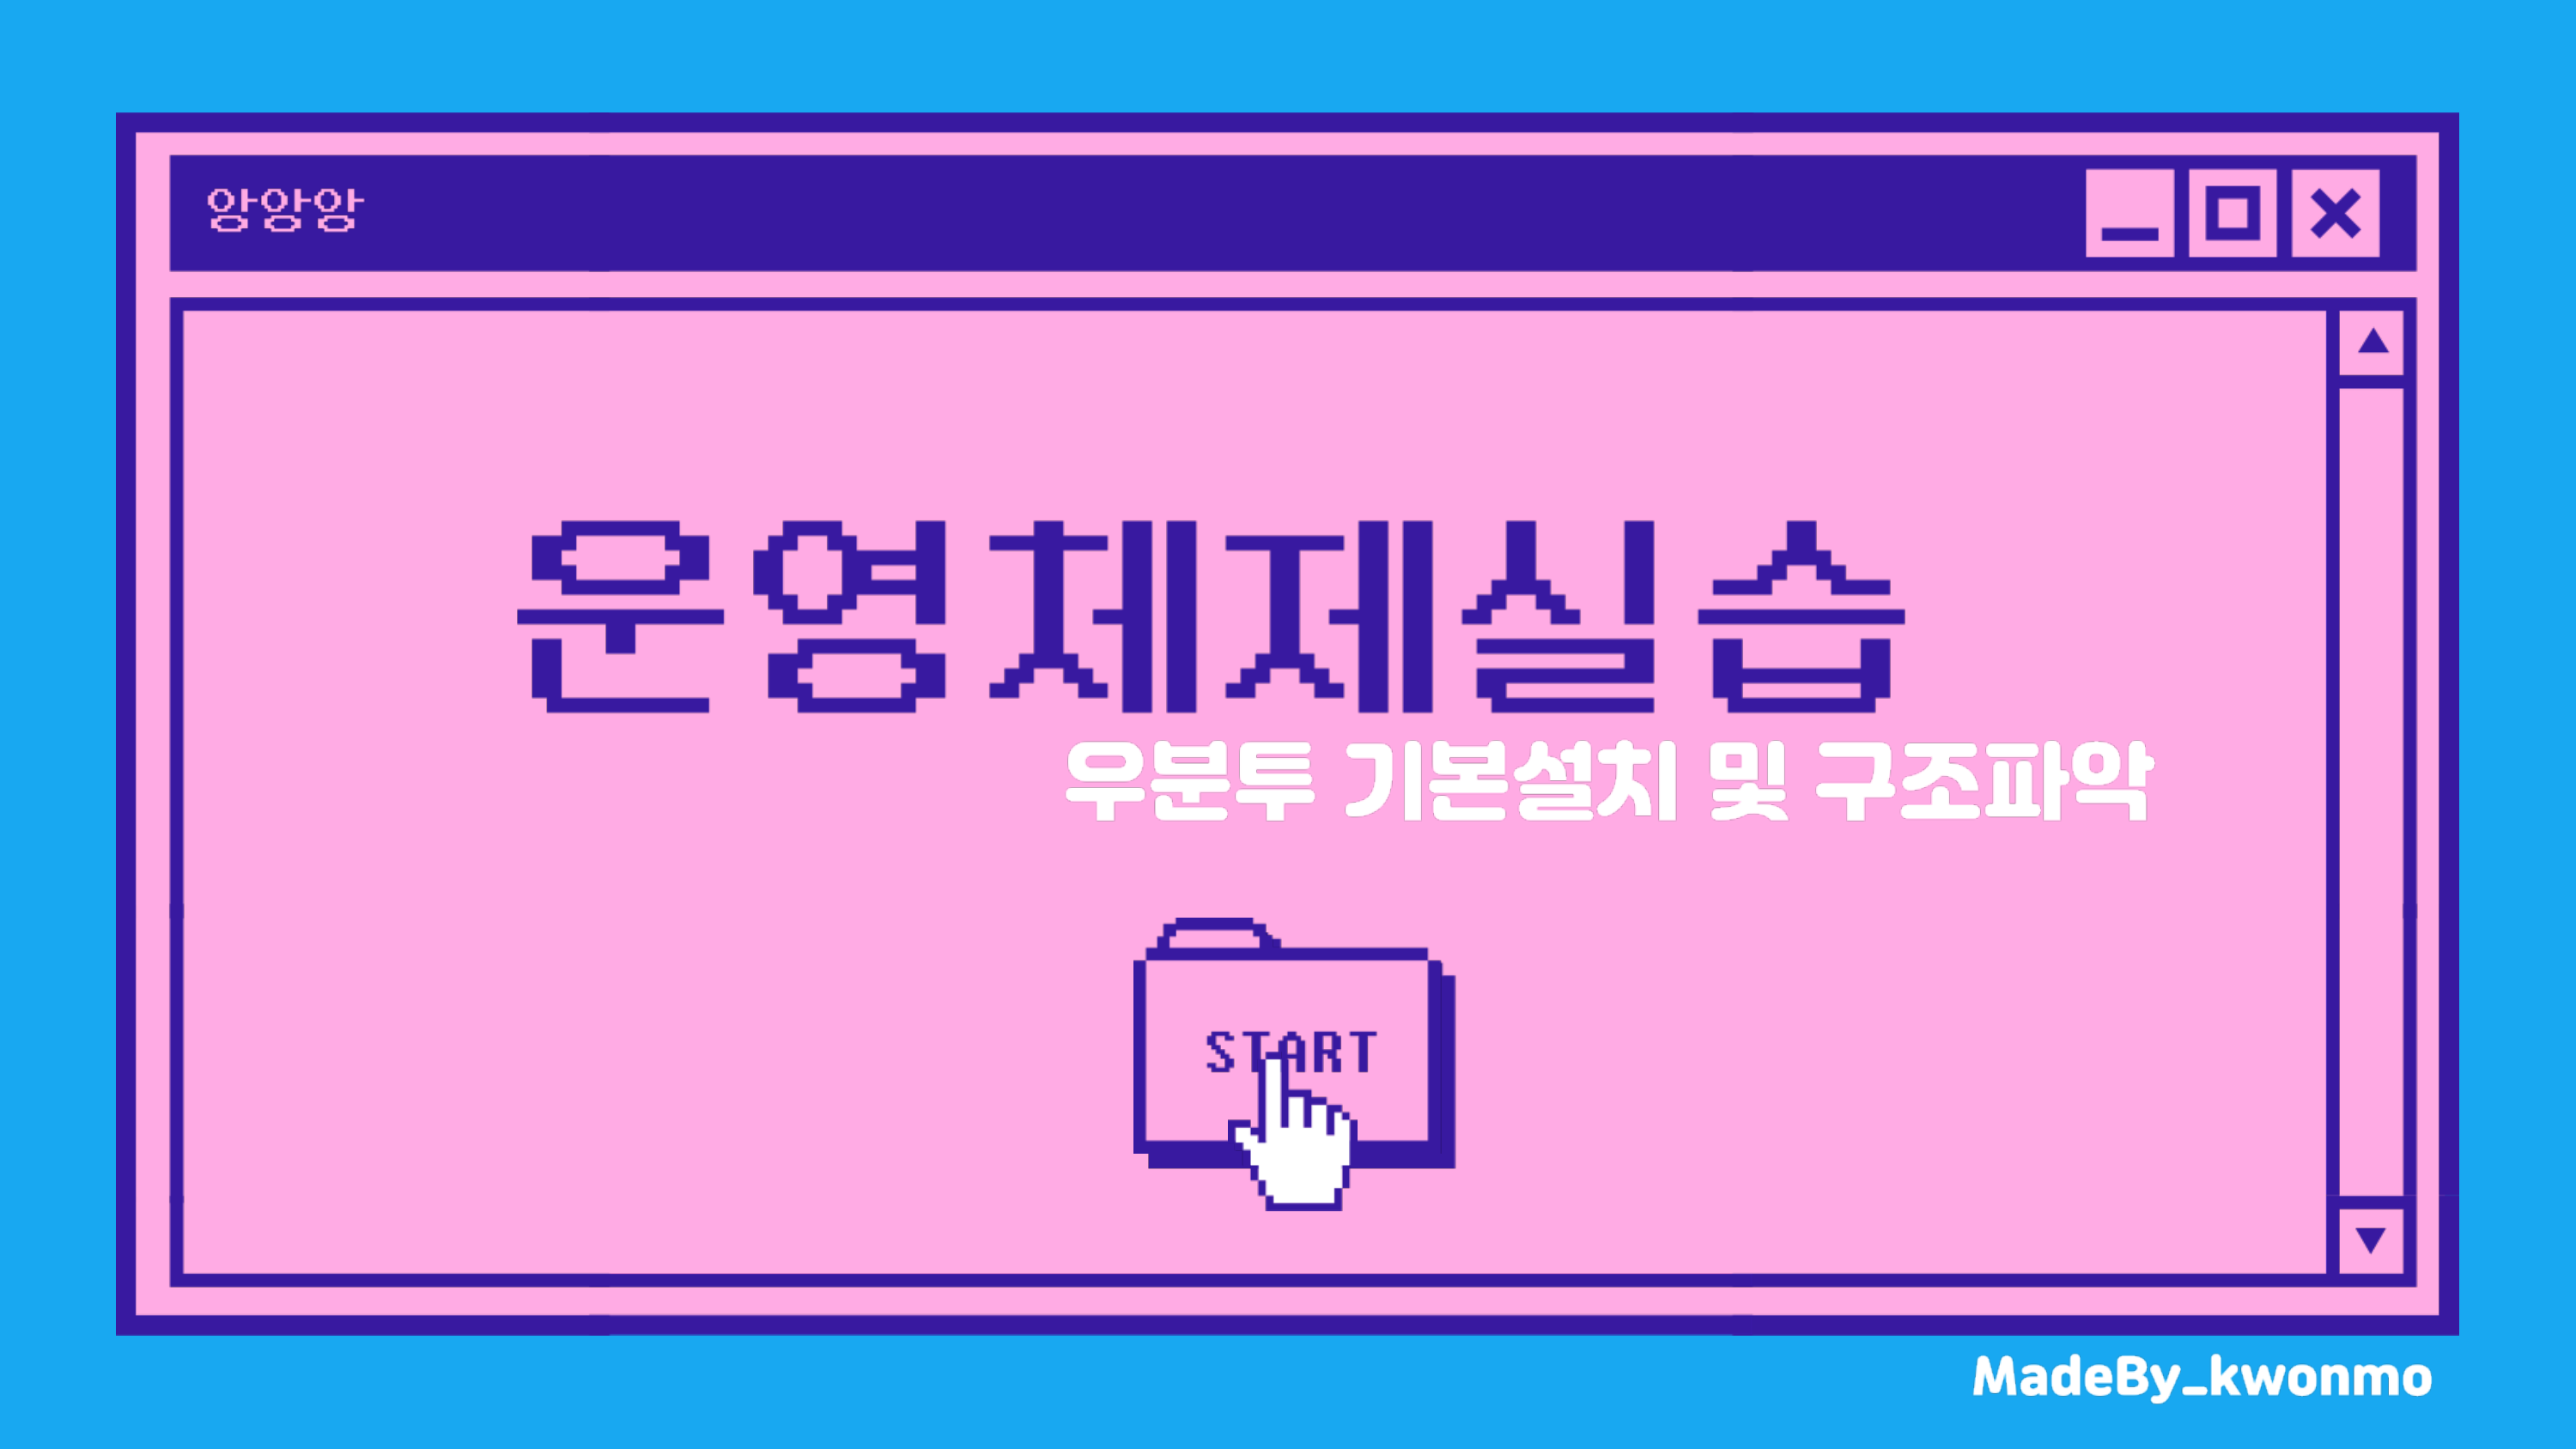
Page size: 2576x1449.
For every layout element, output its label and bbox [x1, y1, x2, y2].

text_box [1133, 917, 1443, 1211]
picture [197, 166, 391, 256]
picture [467, 409, 2197, 862]
picture [1821, 1337, 2453, 1428]
text_box [116, 112, 2460, 1336]
